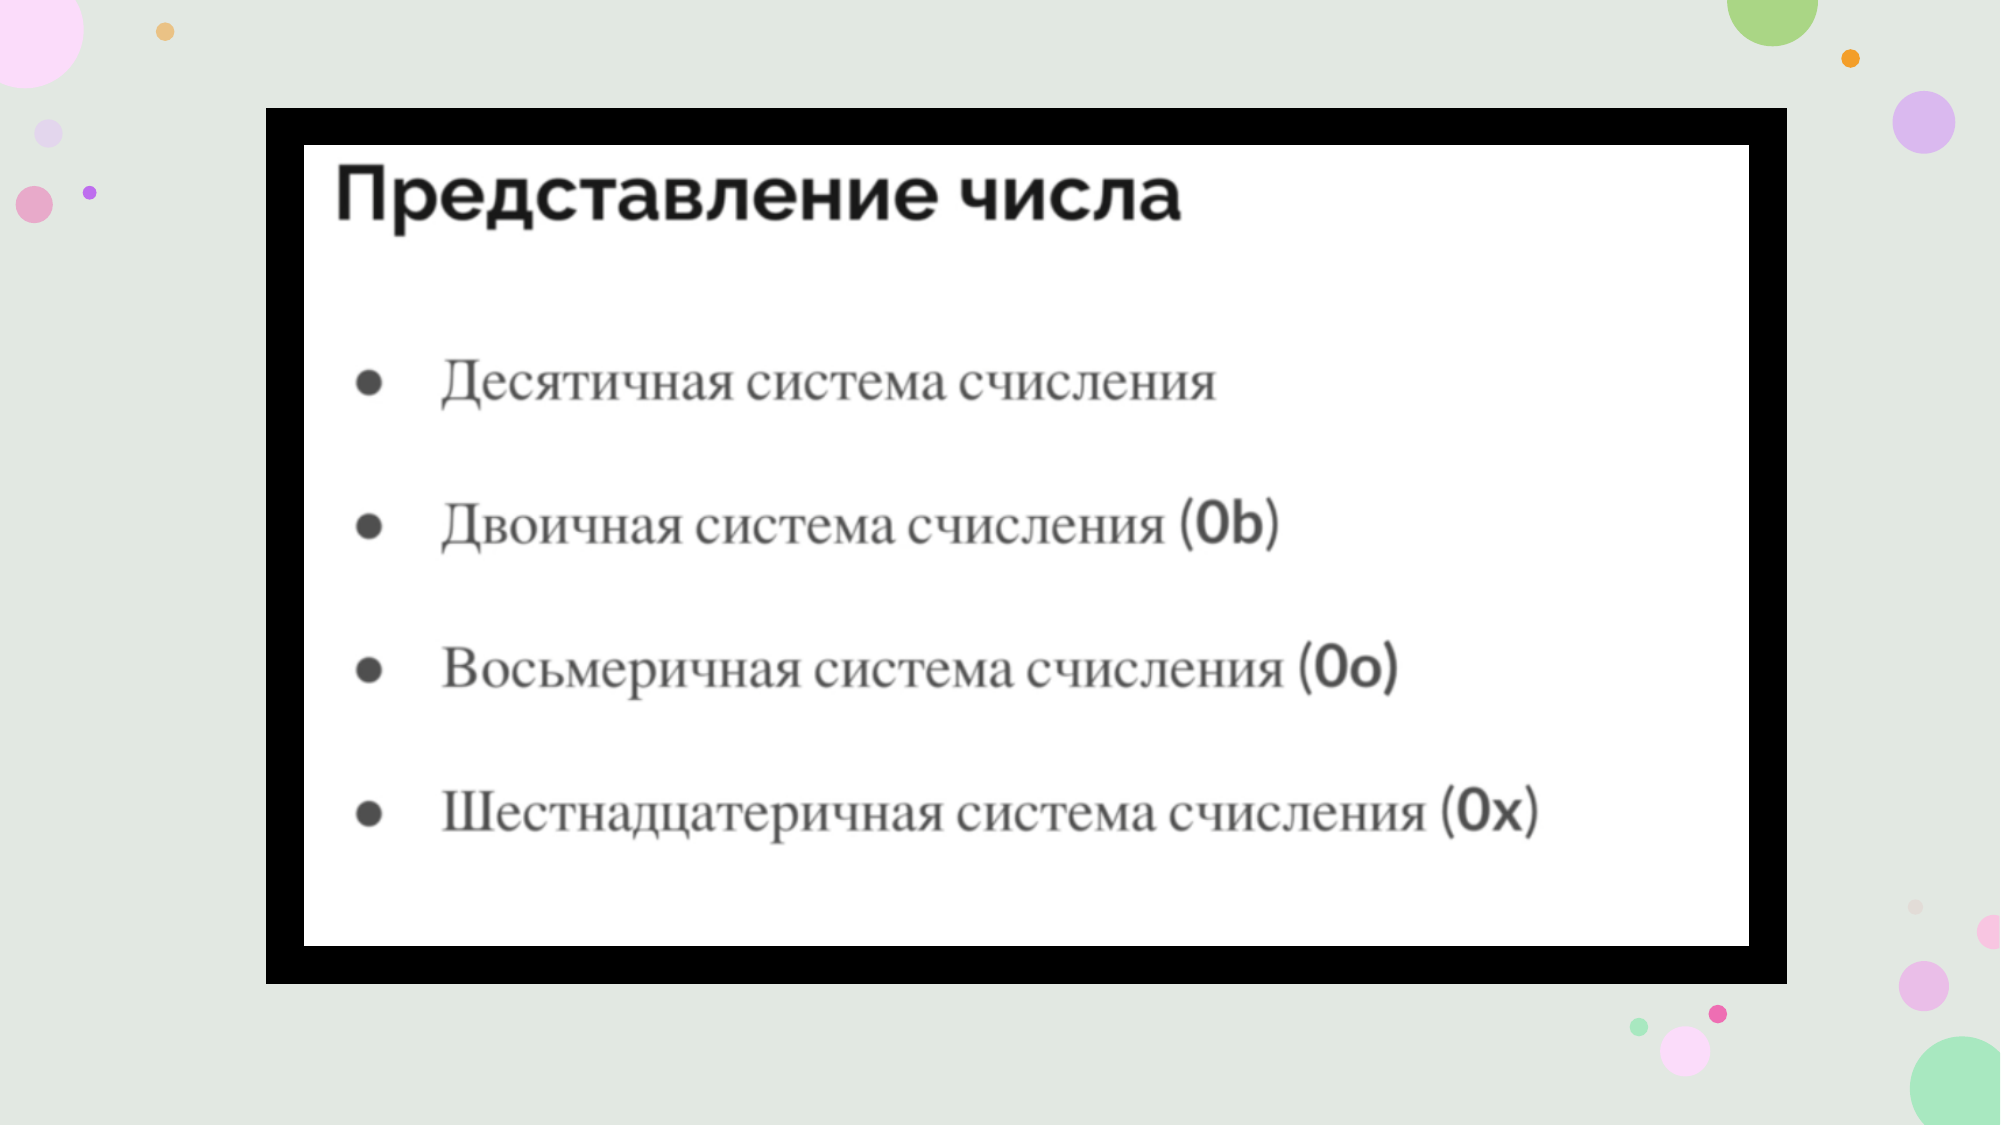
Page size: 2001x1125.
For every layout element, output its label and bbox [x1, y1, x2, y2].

picture [303, 145, 1750, 947]
